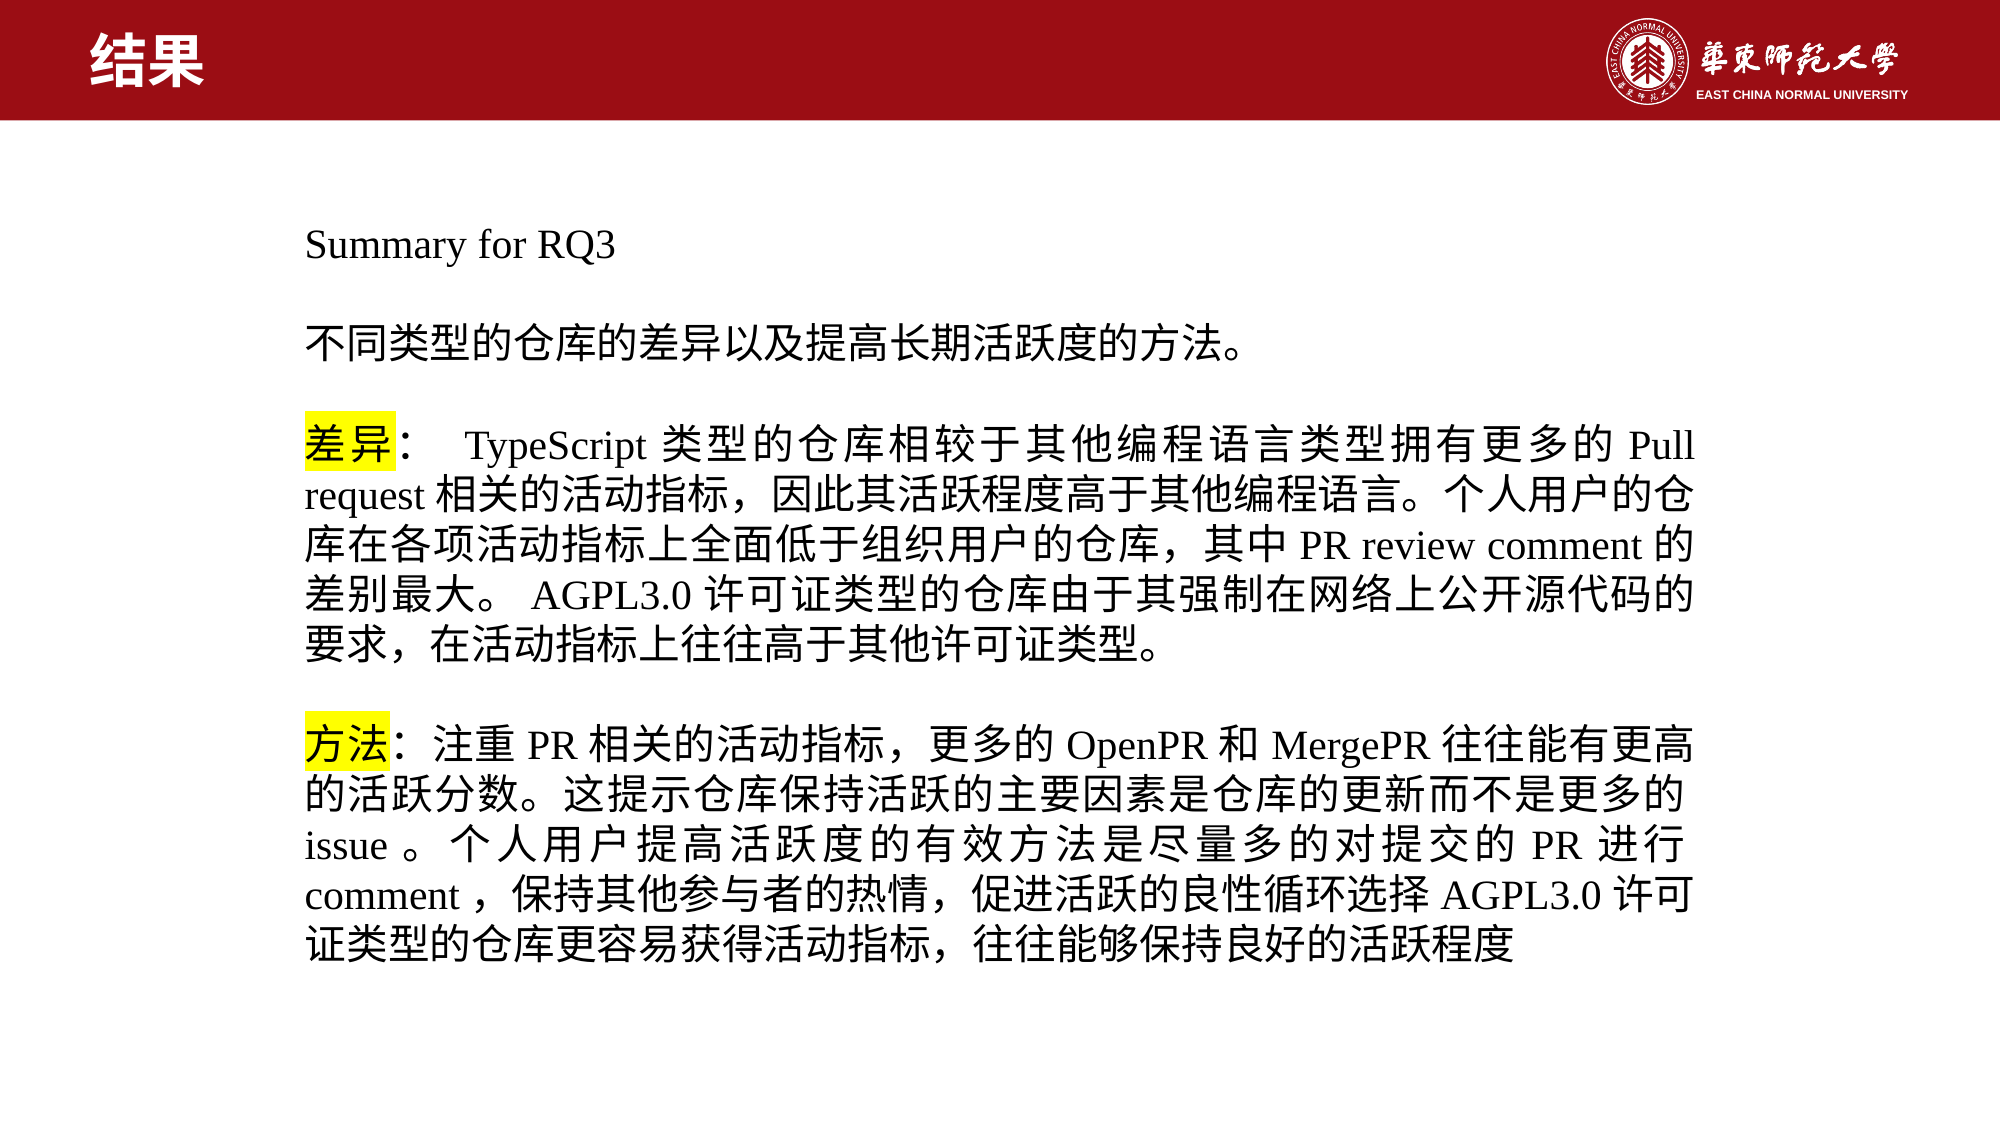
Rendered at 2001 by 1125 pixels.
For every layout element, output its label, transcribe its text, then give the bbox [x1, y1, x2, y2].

text_box Summary for RQ3 不同类型的仓库的差异以及提高长期活跃度的方法。 差异： TypeScript类型的仓库相较于其他编程语言类型拥有更多的Pull request相关的活动指标，因此其活跃程度高于其他编程语言。个人用户的仓库在各项活动指标上全面低于组织用户的仓库，其中PR review comment的差别最大。AGPL3.0许可证类型的仓库由于其强制在网络上公开源代码的要求，在活动指标上往往高于其他许可证类型。 方法：注重PR相关的活动指标，更多的OpenPR和MergePR往往能有更高的活跃分数。这提示仓库保持活跃的主要因素是仓库的更新而不是更多的issue。个人用户提高活跃度的有效方法是尽量多的对提交的PR进行comment，保持其他参与者的热情，促进活跃的良性循环选择AGPL3.0许可证类型的仓库更容易获得活动指标，往往能够保持良好的活跃程度 [289, 209, 1711, 975]
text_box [0, 0, 2000, 121]
